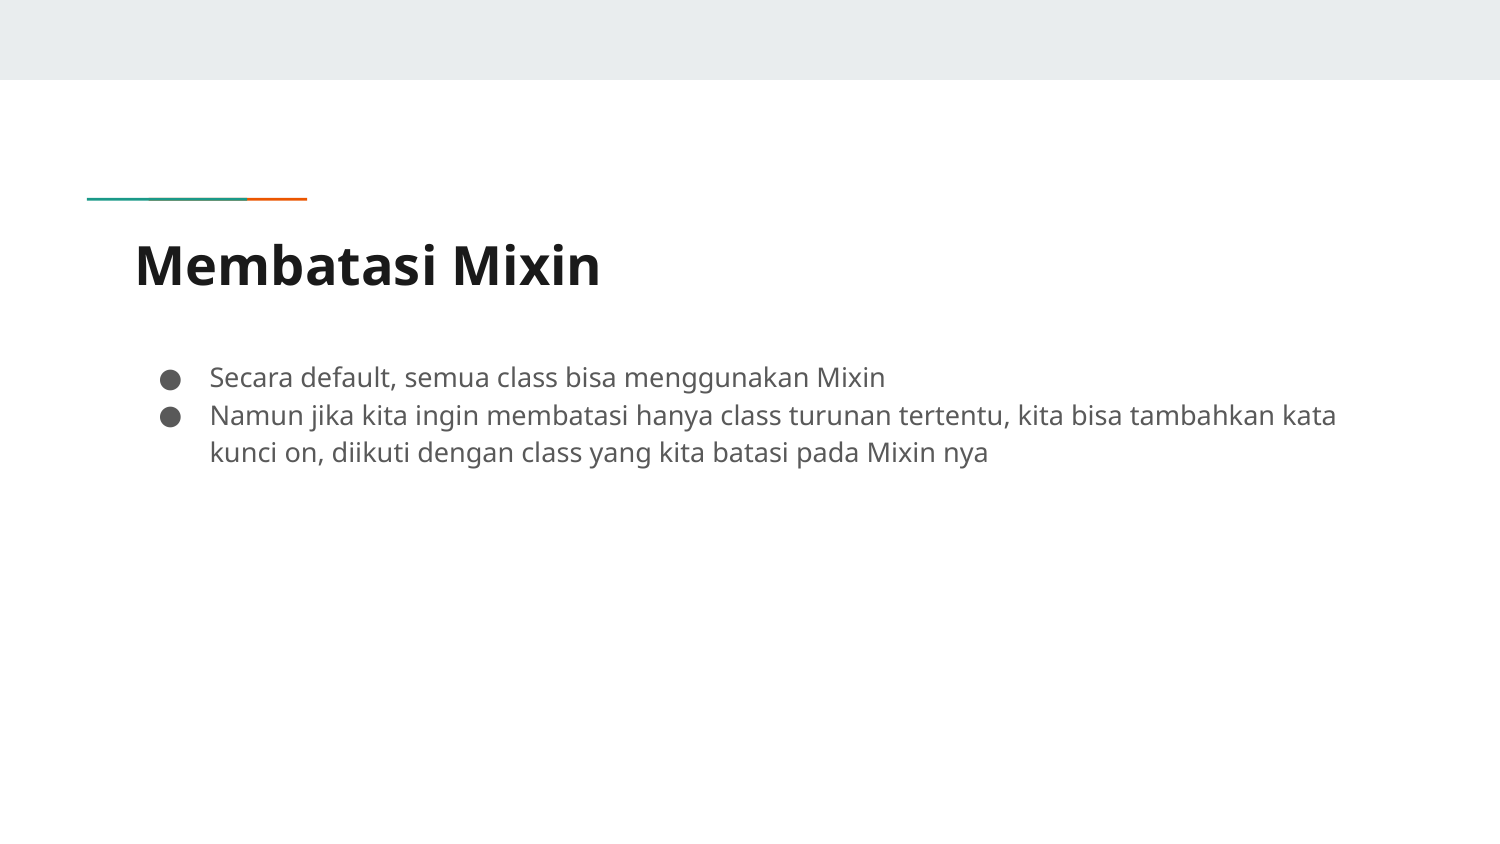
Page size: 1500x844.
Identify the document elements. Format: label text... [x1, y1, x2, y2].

list Secara default, semua class bisa menggunakan Mixin Namun jika kita ingin membatasi hanya class turunan tertentu, kita bisa tambahkan kata kunci on, diikuti dengan class yang kita batasi pada Mixin nya [119, 341, 1381, 712]
title Membatasi Mixin [119, 216, 1381, 305]
